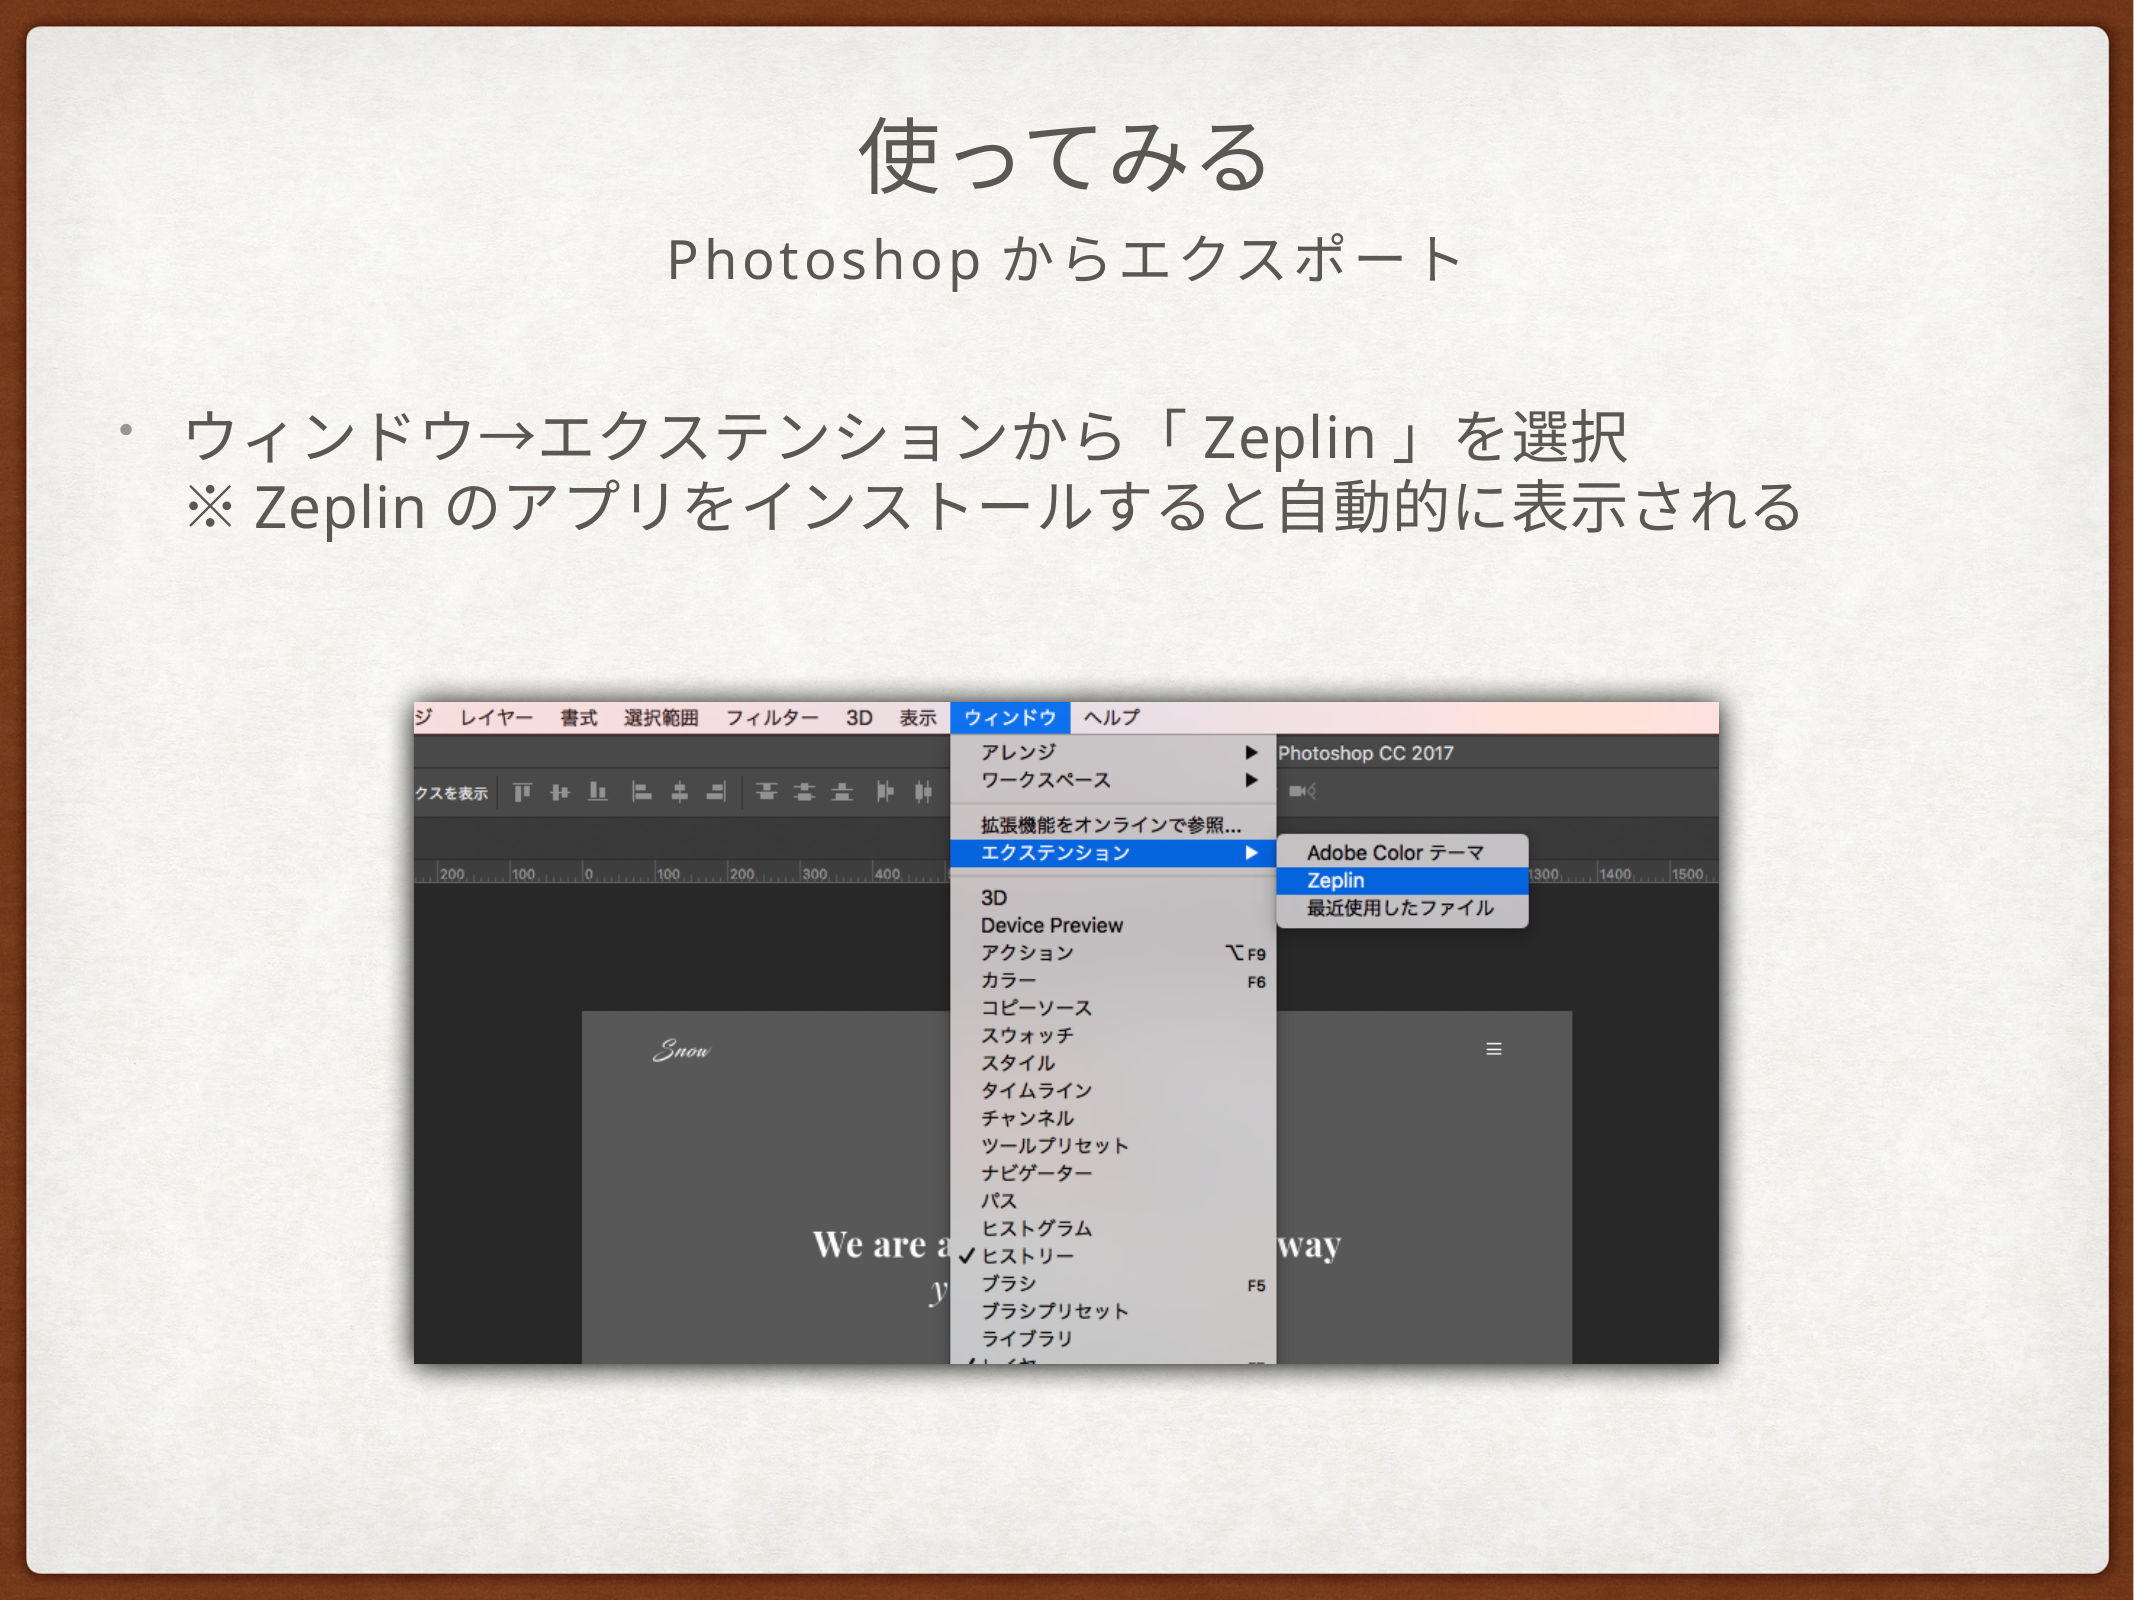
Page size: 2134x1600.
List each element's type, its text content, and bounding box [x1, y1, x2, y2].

picture [0, 0, 2134, 1600]
list ウィンドウ→エクステンションから「Zeplin」を選択 ※Zeplinのアプリをインストールすると自動的に表示される [109, 391, 2024, 1451]
list Photoshopからエクスポート [109, 220, 2024, 306]
title 使ってみる [109, 95, 2024, 220]
